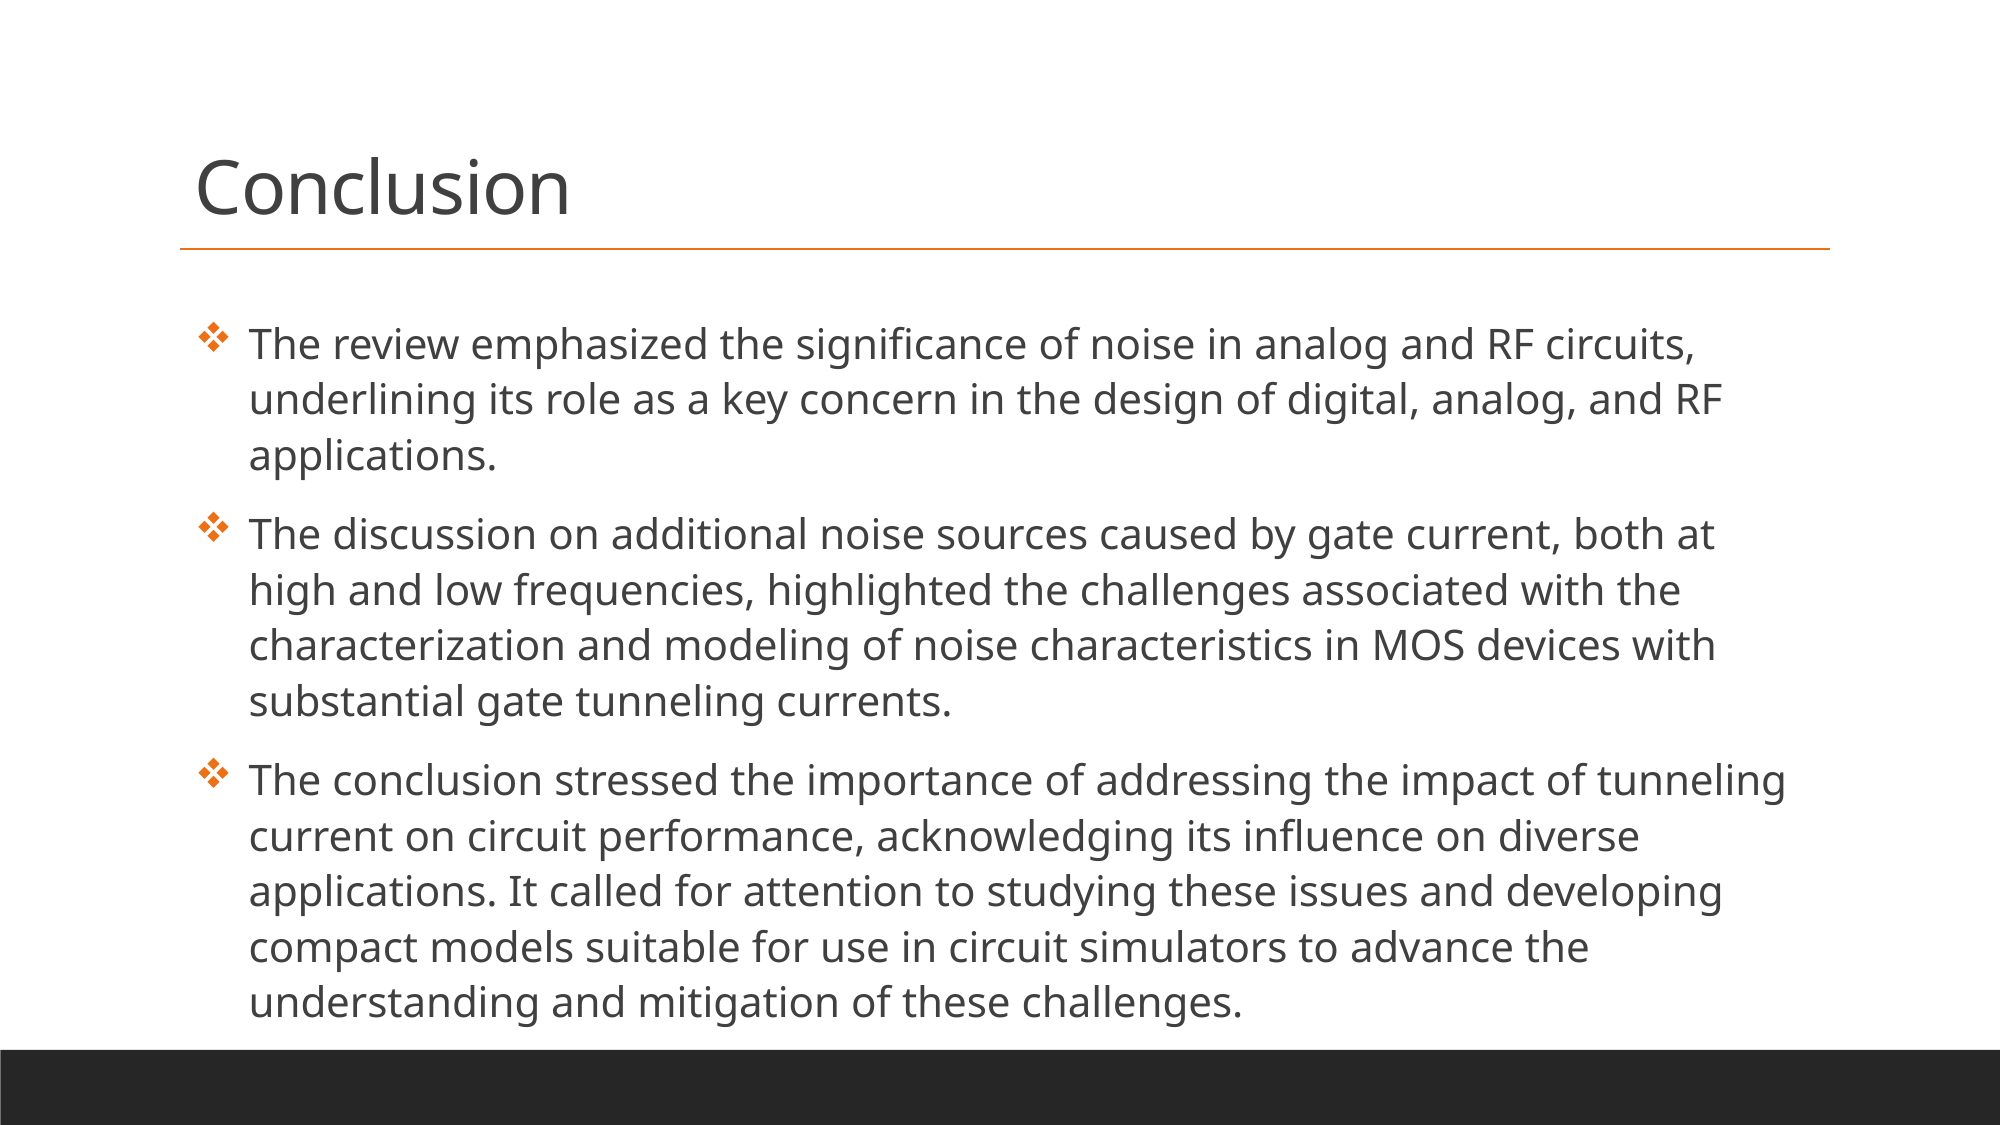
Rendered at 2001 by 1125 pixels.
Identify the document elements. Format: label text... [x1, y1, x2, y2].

text_box Conclusion [179, 142, 1830, 248]
text_box The review emphasized the significance of noise in analog and RF circuits, underlining its role as a key concern in the design of digital, analog, and RF applications. The discussion on additional noise sources caused by gate current, both at high and low frequencies, highlighted the challenges associated with the characterization and modeling of noise characteristics in MOS devices with substantial gate tunneling currents. The conclusion stressed the importance of addressing the impact of tunneling current on circuit performance, acknowledging its influence on diverse applications. It called for attention to studying these issues and developing compact models suitable for use in circuit simulators to advance the understanding and mitigation of these challenges. [179, 255, 1830, 1036]
